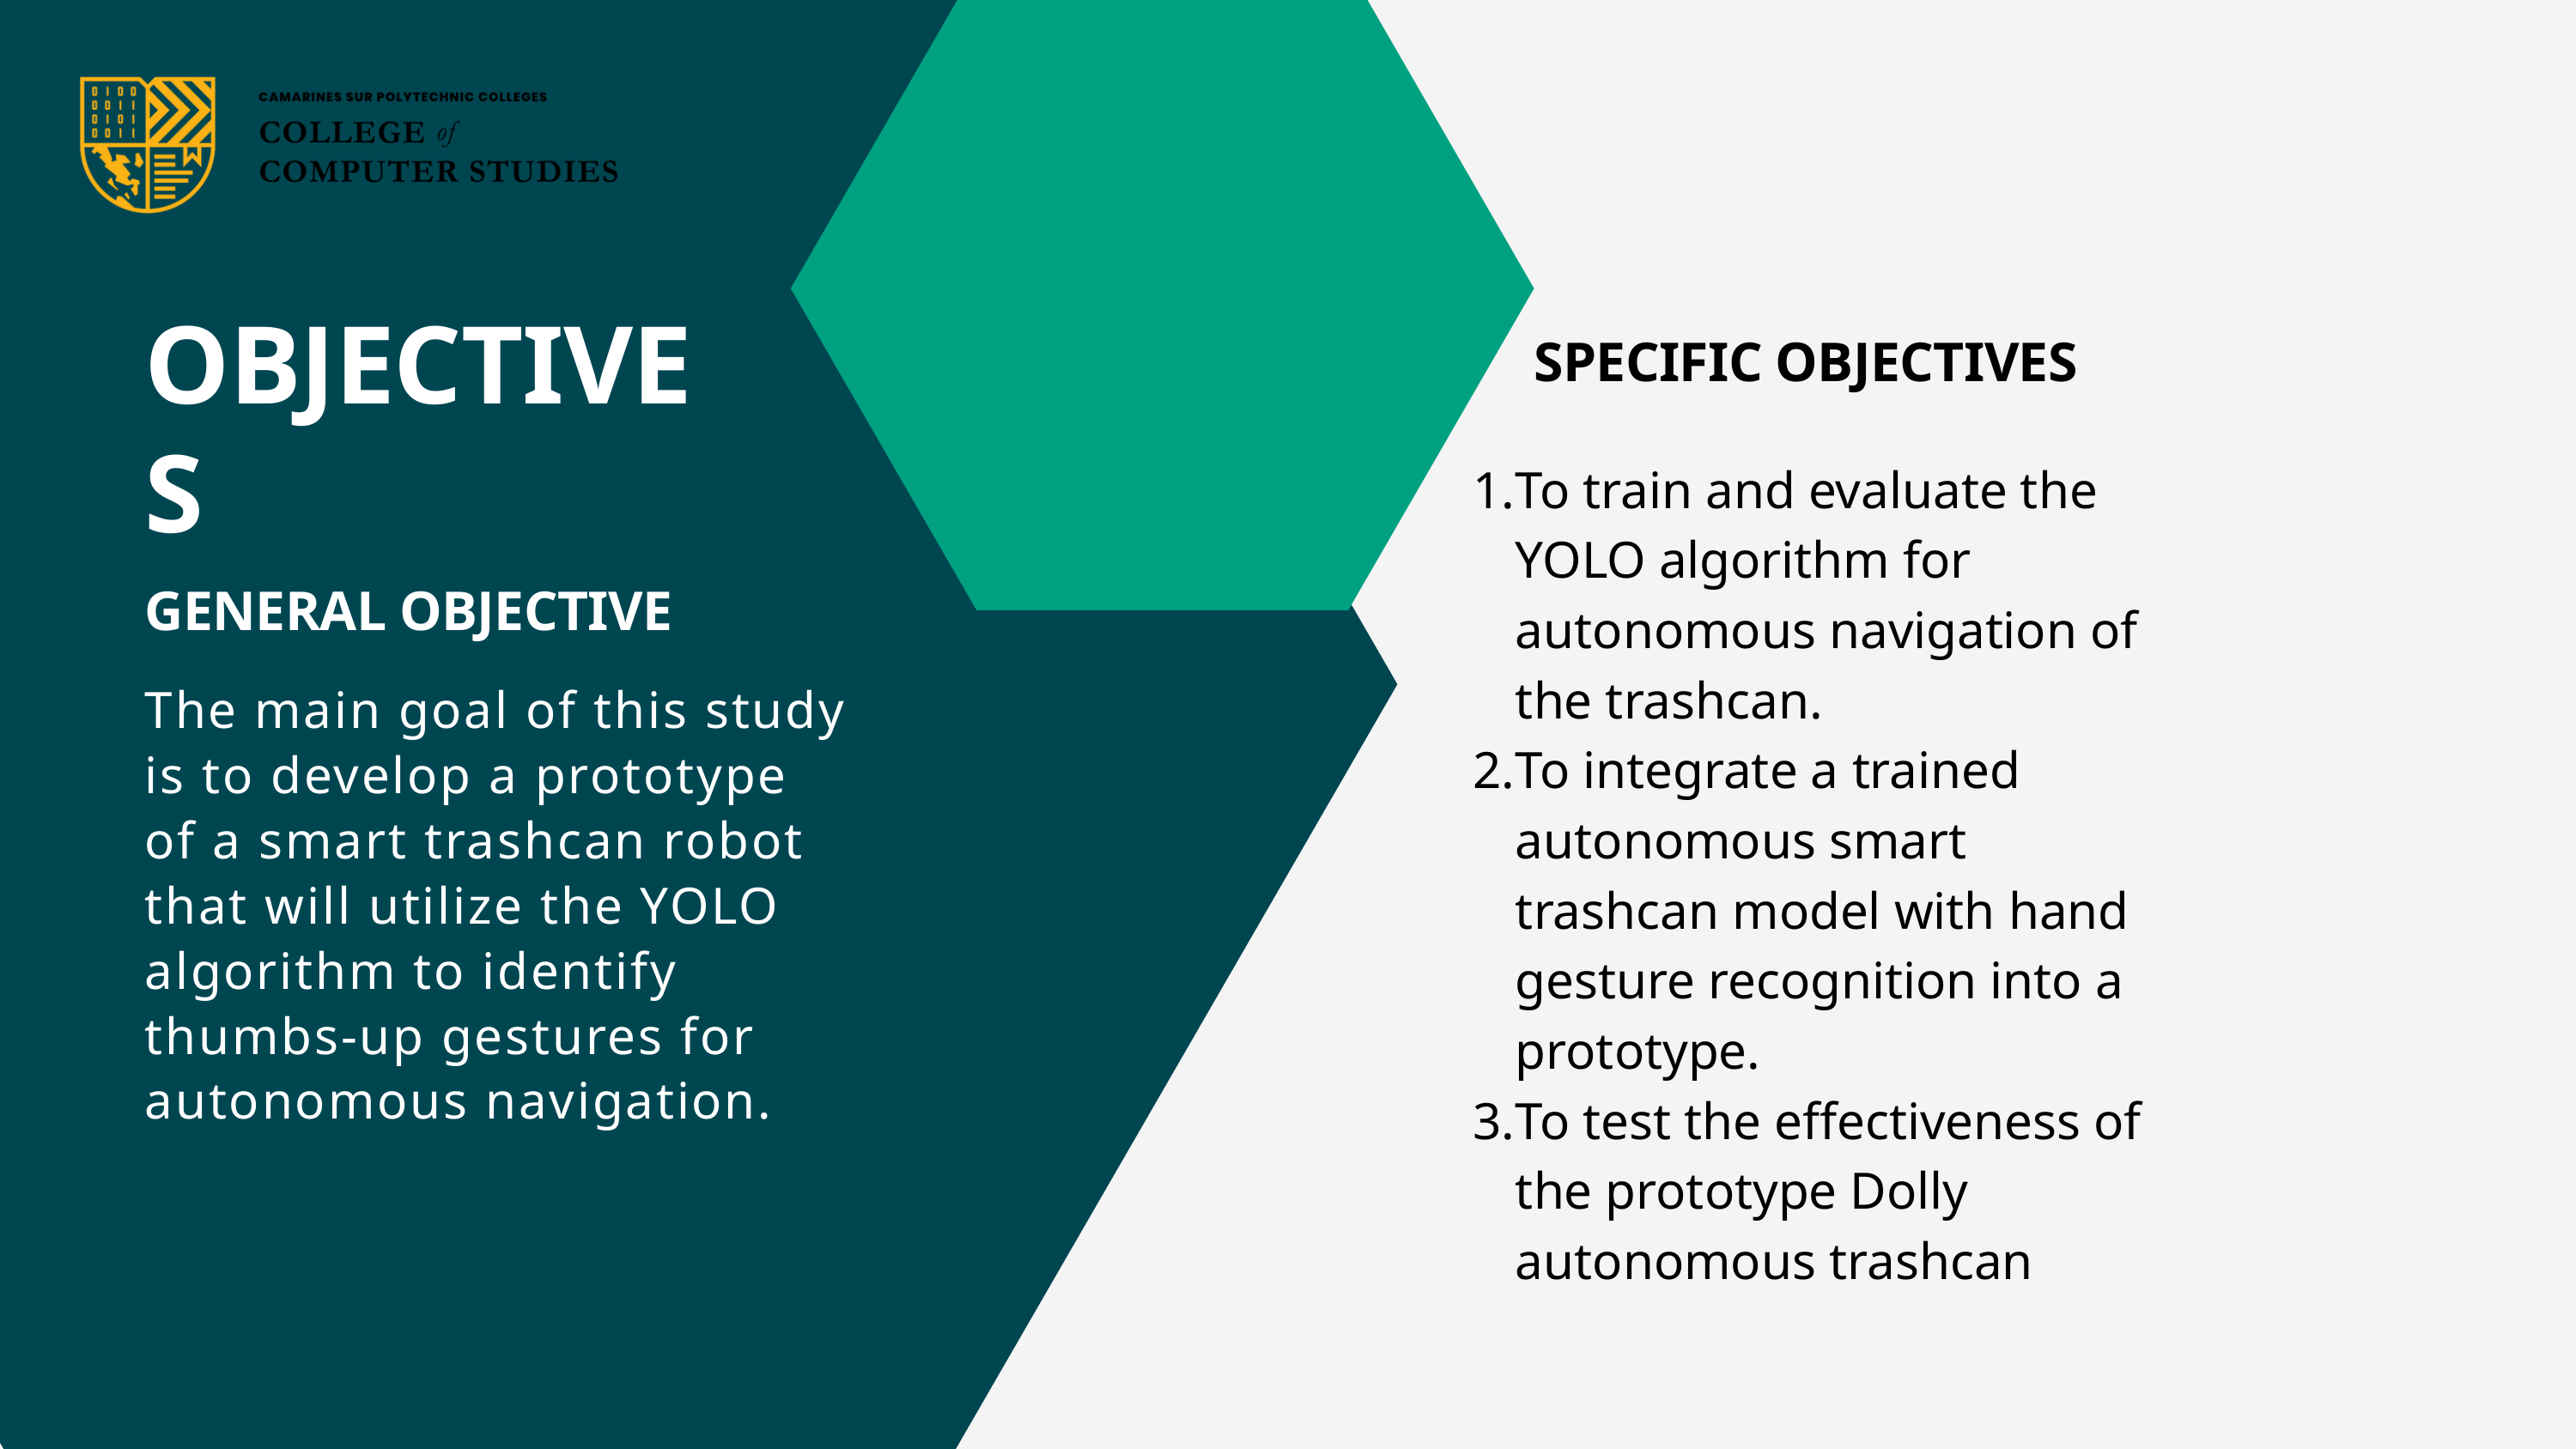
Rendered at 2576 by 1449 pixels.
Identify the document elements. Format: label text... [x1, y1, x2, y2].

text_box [790, 0, 1534, 610]
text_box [0, 0, 1398, 1449]
text_box To train and evaluate the YOLO algorithm for autonomous navigation of the trashcan. To integrate a trained autonomous smart trashcan model with hand gesture recognition into a prototype. To test the effectiveness of the prototype Dolly autonomous trashcan [1430, 448, 2163, 1290]
text_box SPECIFIC OBJECTIVES [1539, 328, 2111, 393]
